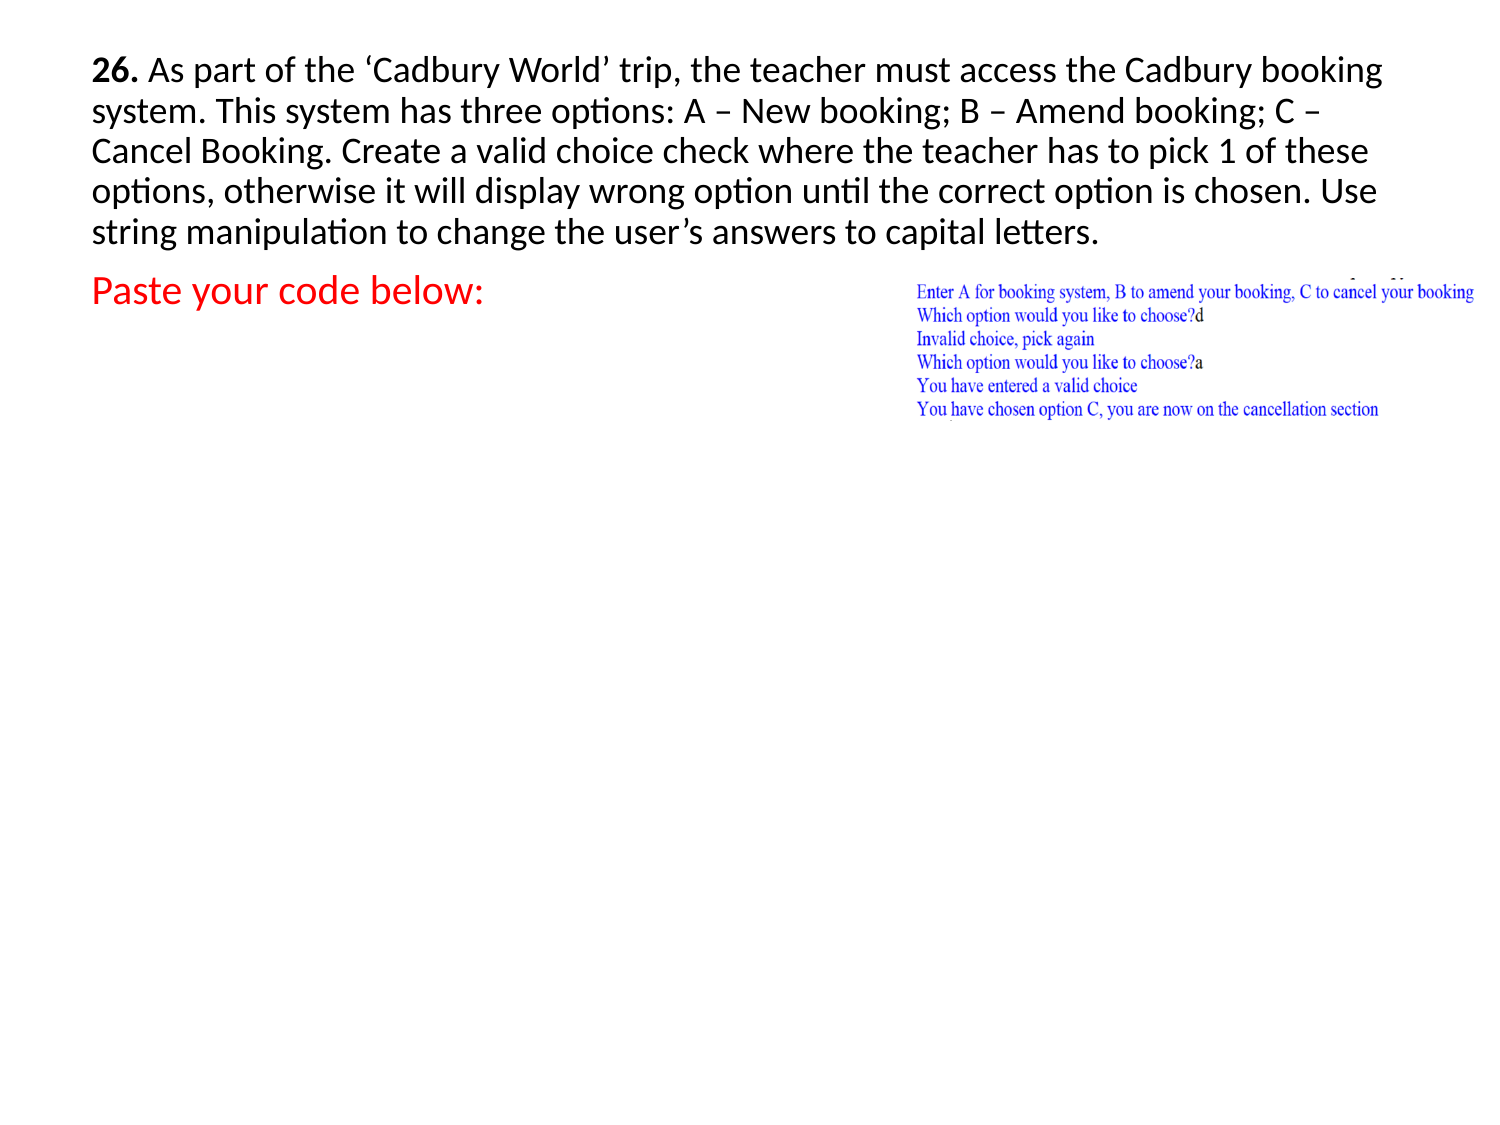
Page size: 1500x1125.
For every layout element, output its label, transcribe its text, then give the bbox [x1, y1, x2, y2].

picture [915, 278, 1477, 421]
list 26. As part of the ‘Cadbury World’ trip, the teacher must access the Cadbury booking system. This system has three options: A – New booking; B – Amend booking; C – Cancel Booking. Create a valid choice check where the teacher has to pick 1 of these options, otherwise it will display wrong option until the correct option is chosen. Use string manipulation to change the user’s answers to capital letters. Paste your code below: [76, 42, 1427, 786]
